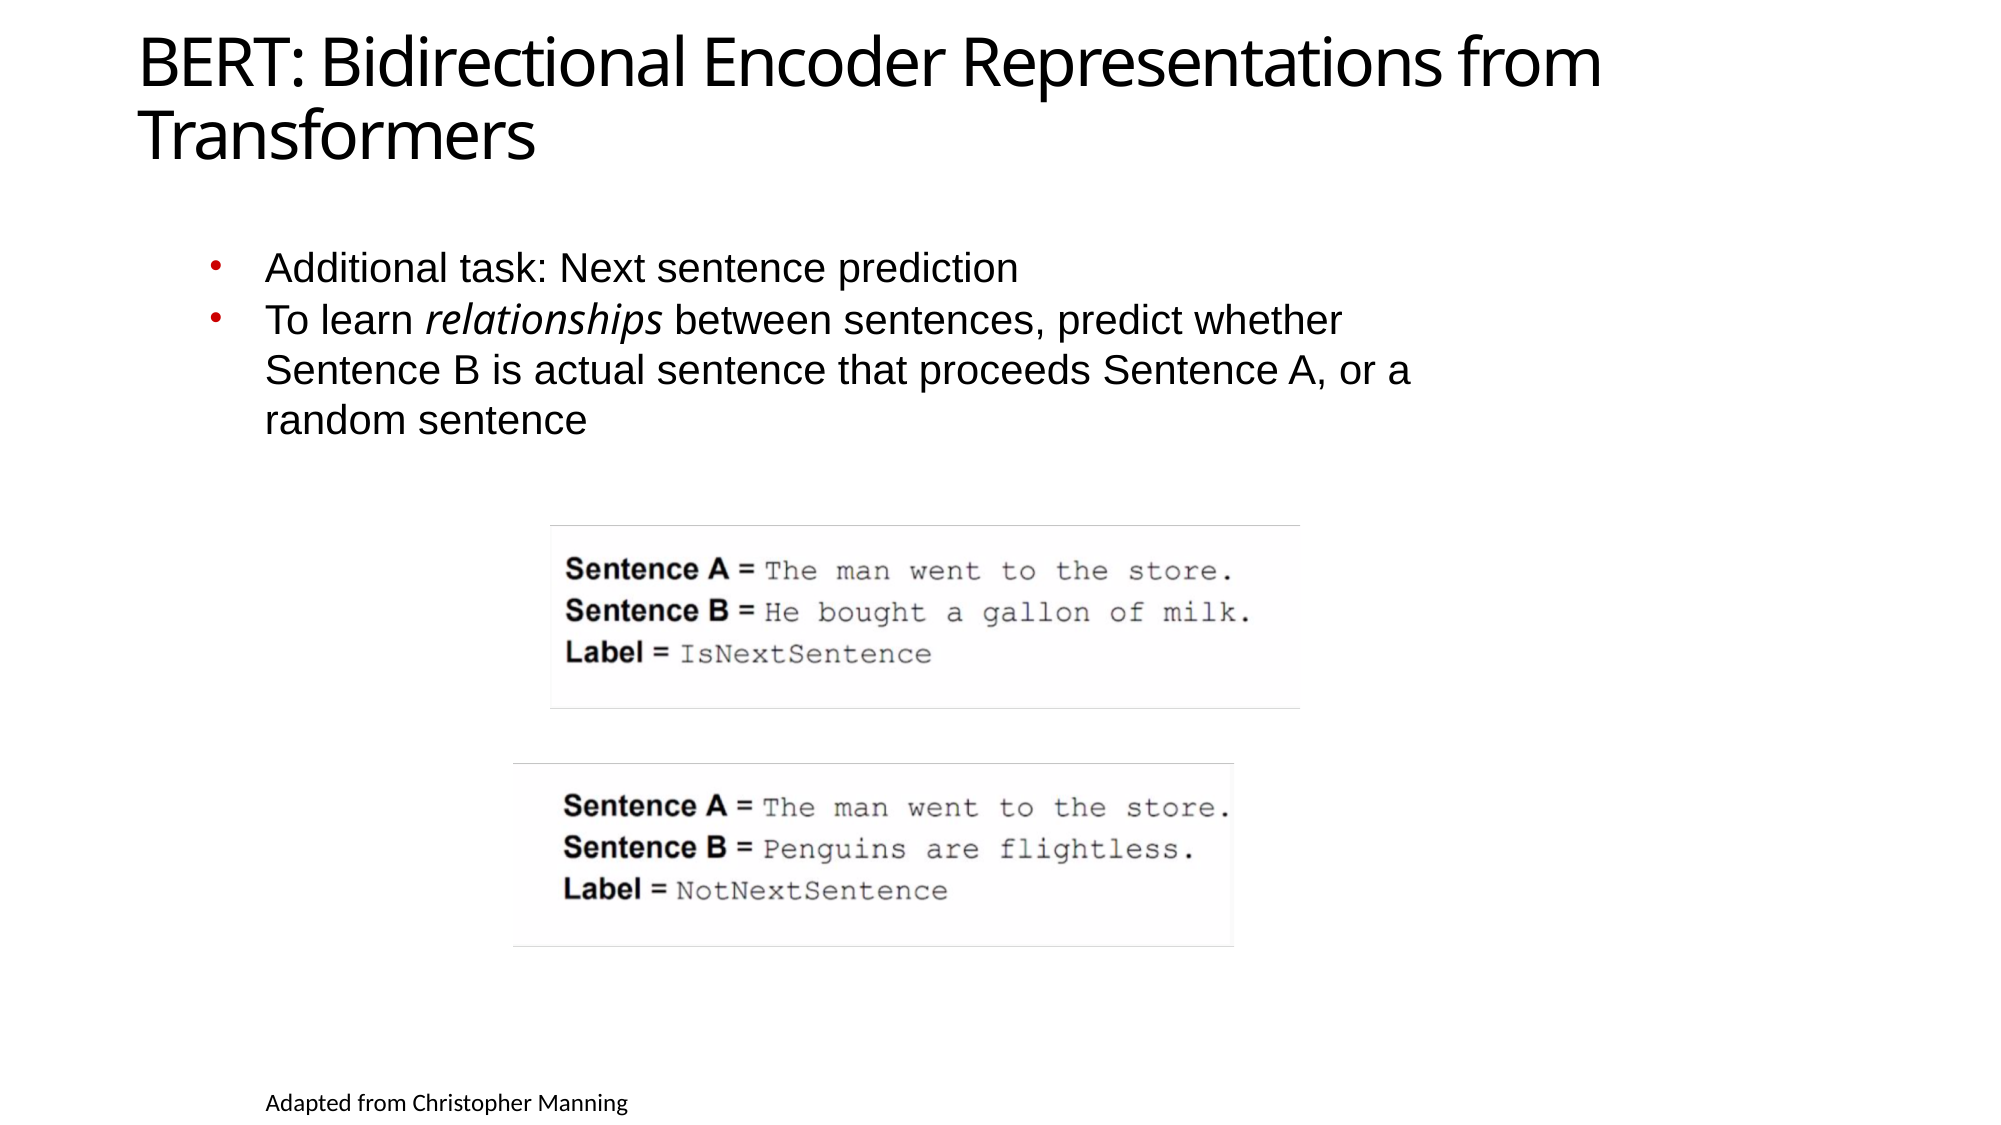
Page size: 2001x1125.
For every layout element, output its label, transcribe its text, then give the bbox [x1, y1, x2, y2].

title BERT: Bidirectional Encoder Representations from Transformers [122, 20, 1684, 183]
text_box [206, 239, 1502, 947]
text_box Adapted from Christopher Manning [250, 1079, 644, 1125]
